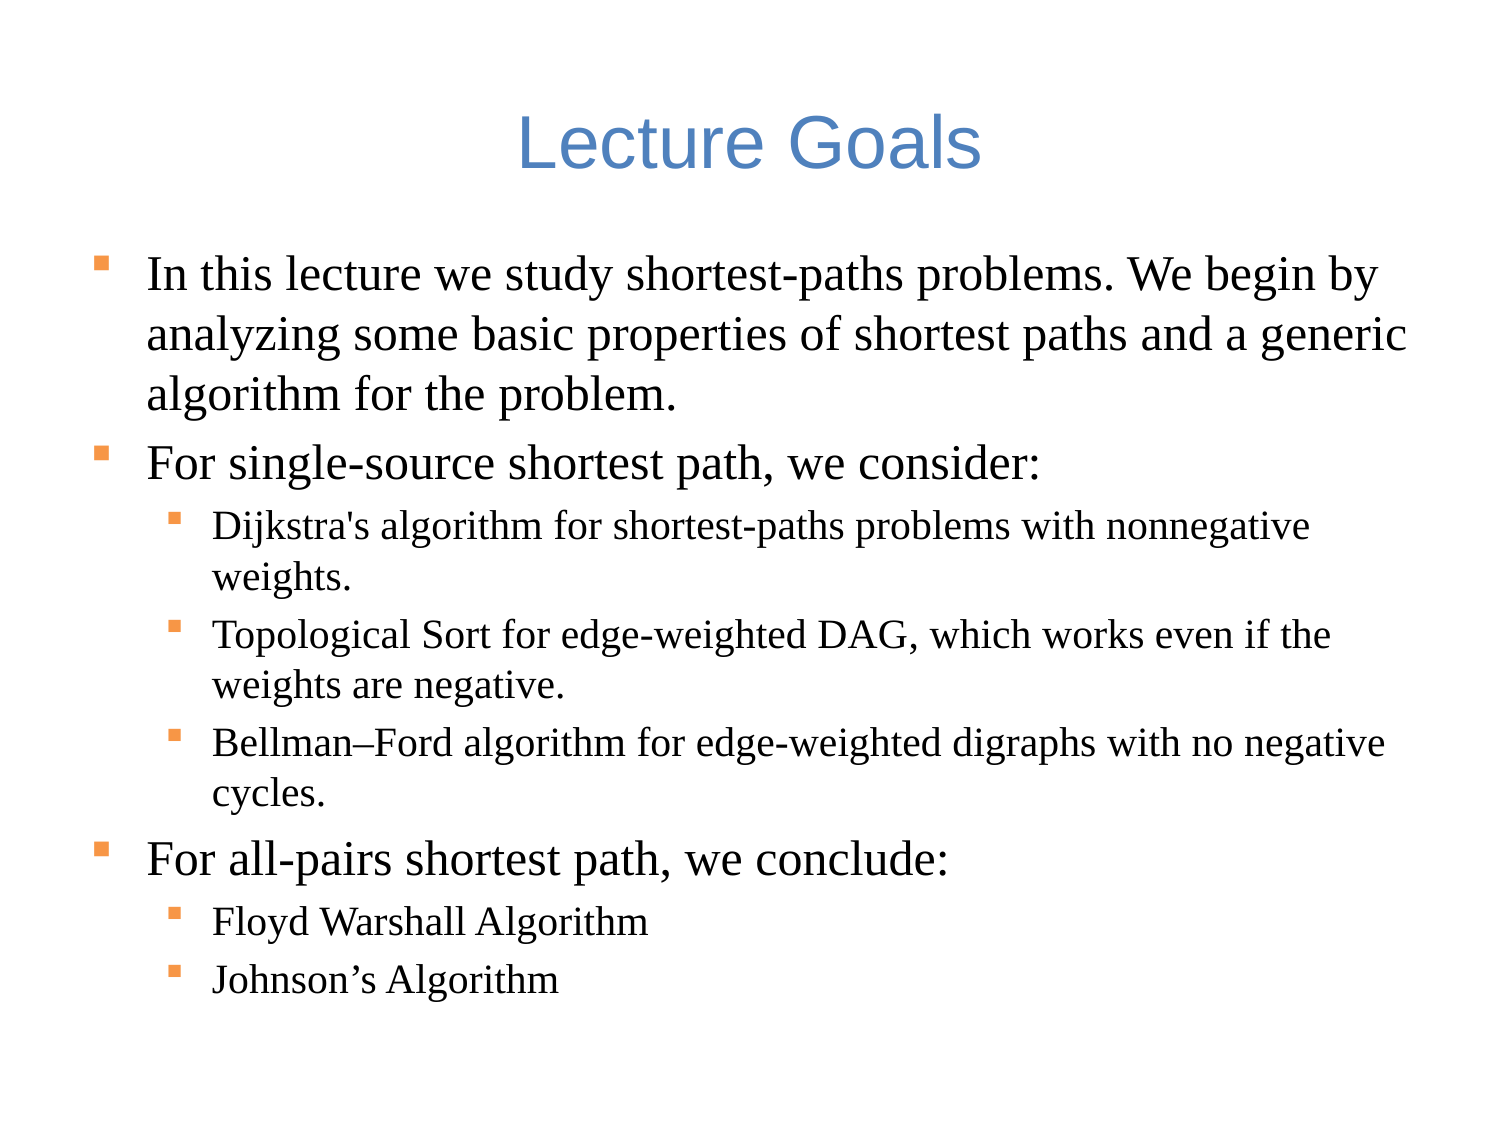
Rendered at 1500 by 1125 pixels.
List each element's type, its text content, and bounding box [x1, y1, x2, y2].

title Lecture Goals [75, 45, 1425, 232]
list In this lecture we study shortest-paths problems. We begin by analyzing some basic properties of shortest paths and a generic algorithm for the problem. For single-source shortest path, we consider: Dijkstra's algorithm for shortest-paths problems with nonnegative weights. Topological Sort for edge-weighted DAG, which works even if the weights are negative. Bellman–Ford algorithm for edge-weighted digraphs with no negative cycles. For all-pairs shortest path, we conclude: Floyd Warshall Algorithm Johnson’s Algorithm [75, 232, 1425, 1078]
